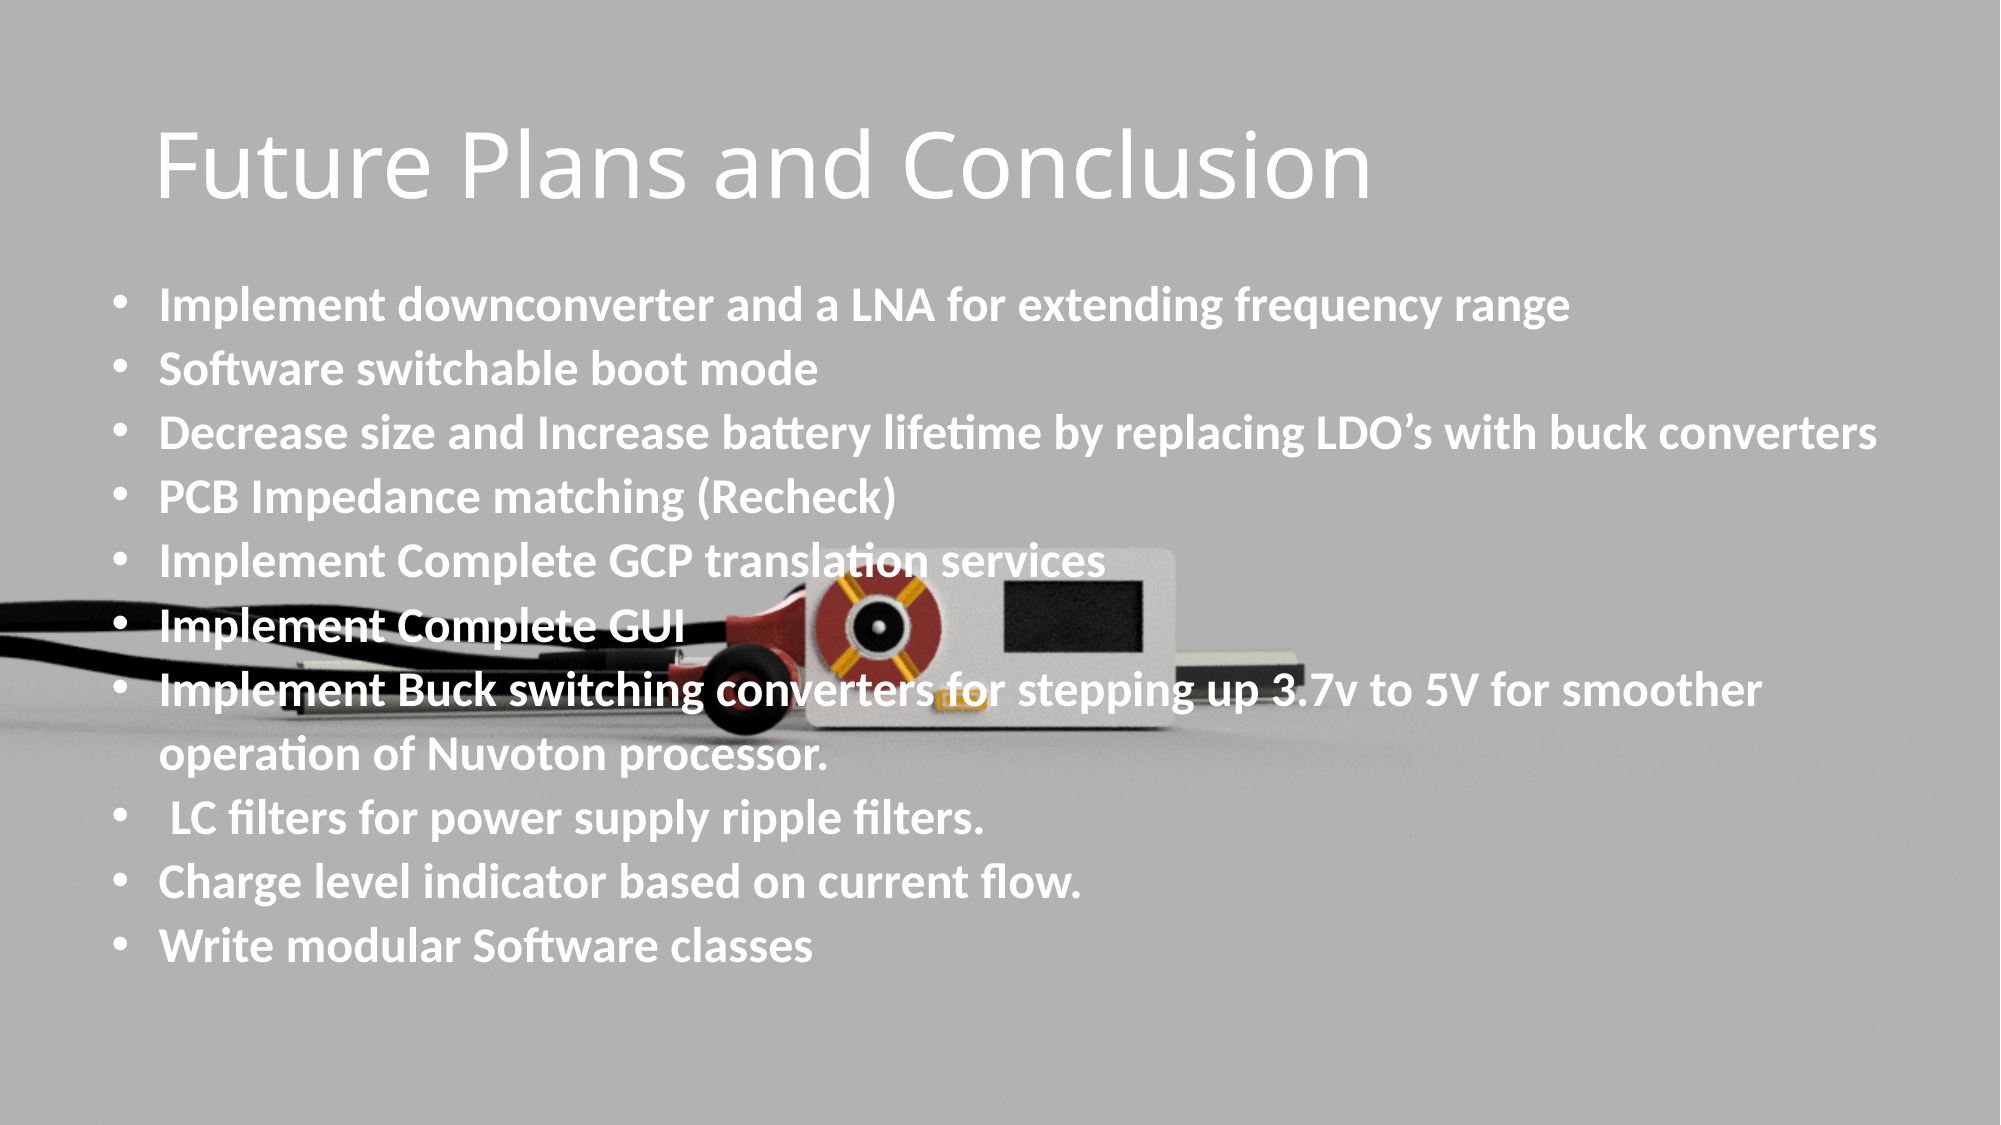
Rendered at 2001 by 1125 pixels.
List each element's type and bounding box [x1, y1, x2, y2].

list [0, 0, 2000, 1125]
